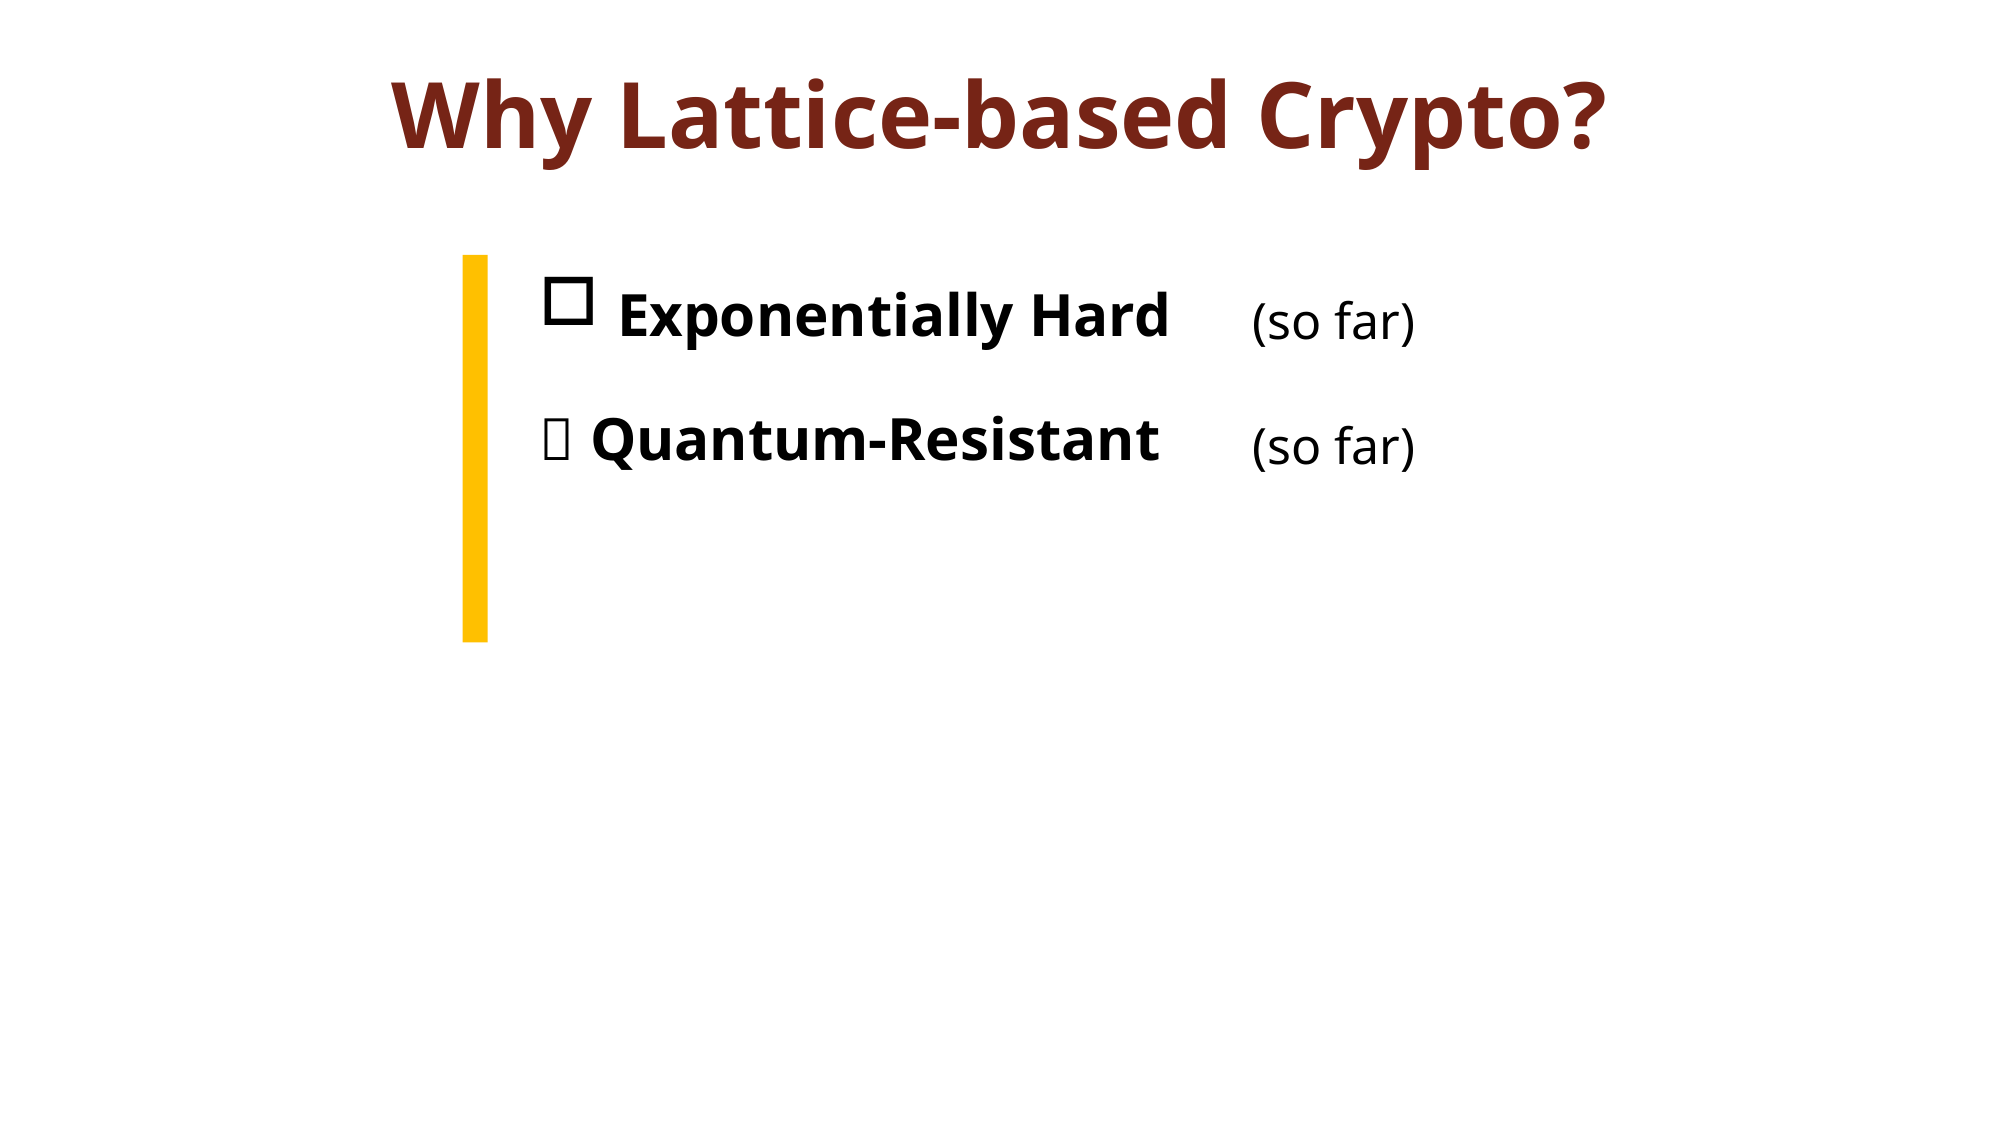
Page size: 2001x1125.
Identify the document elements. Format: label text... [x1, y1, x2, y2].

text_box Exponentially Hard [524, 262, 1363, 358]
text_box (so far) [1237, 282, 1538, 358]
text_box [462, 254, 488, 643]
title Why Lattice-based Crypto? [287, 24, 1713, 213]
text_box  Quantum-Resistant [524, 395, 1363, 480]
text_box (so far) [1237, 407, 1538, 483]
